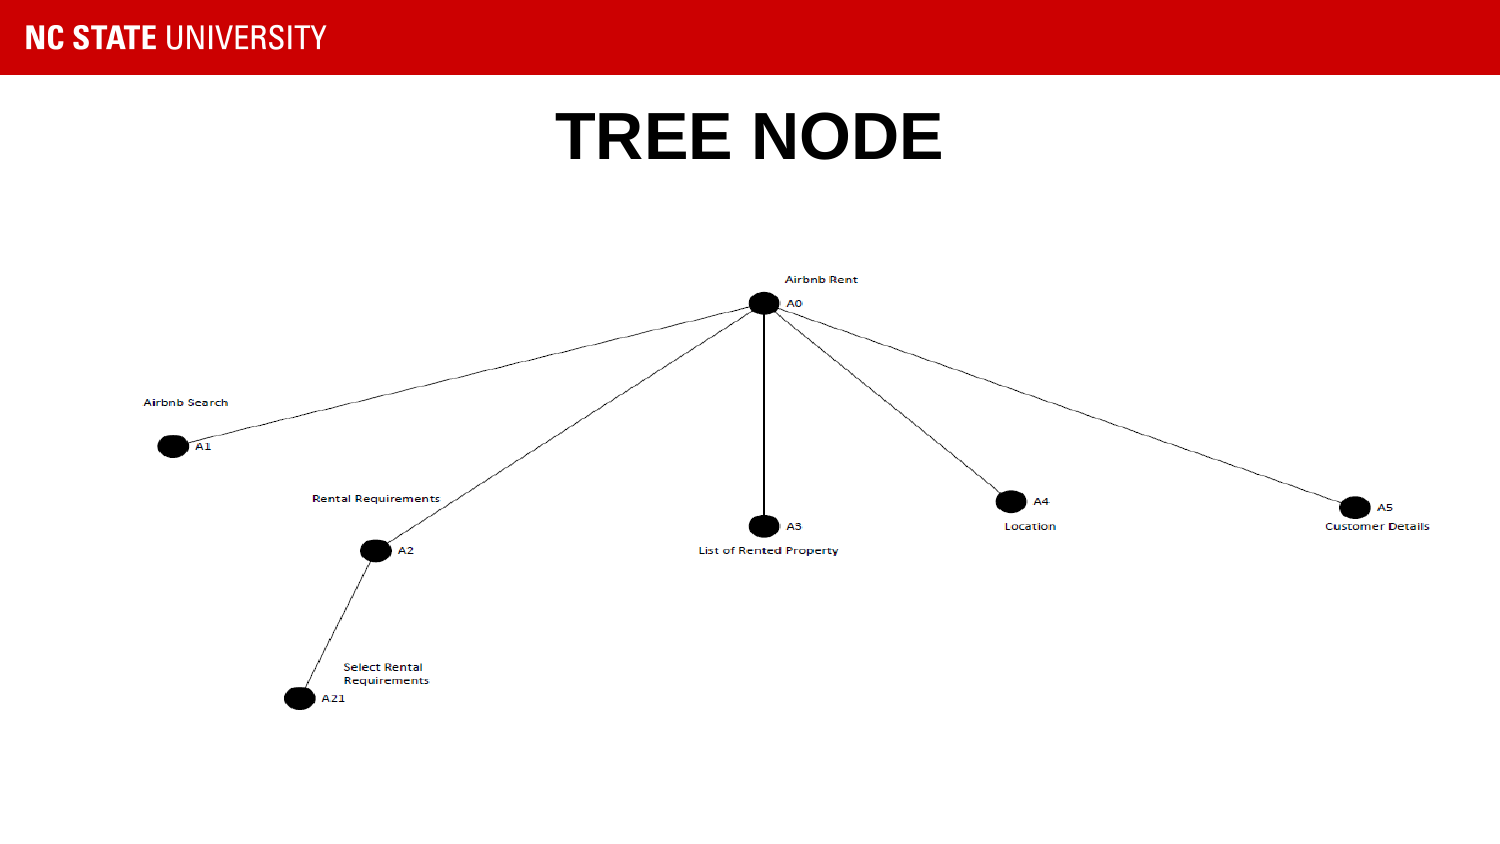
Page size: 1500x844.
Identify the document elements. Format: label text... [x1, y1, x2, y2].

picture [56, 207, 1468, 769]
picture [0, 0, 1500, 75]
title TREE NODE [75, 85, 1425, 181]
